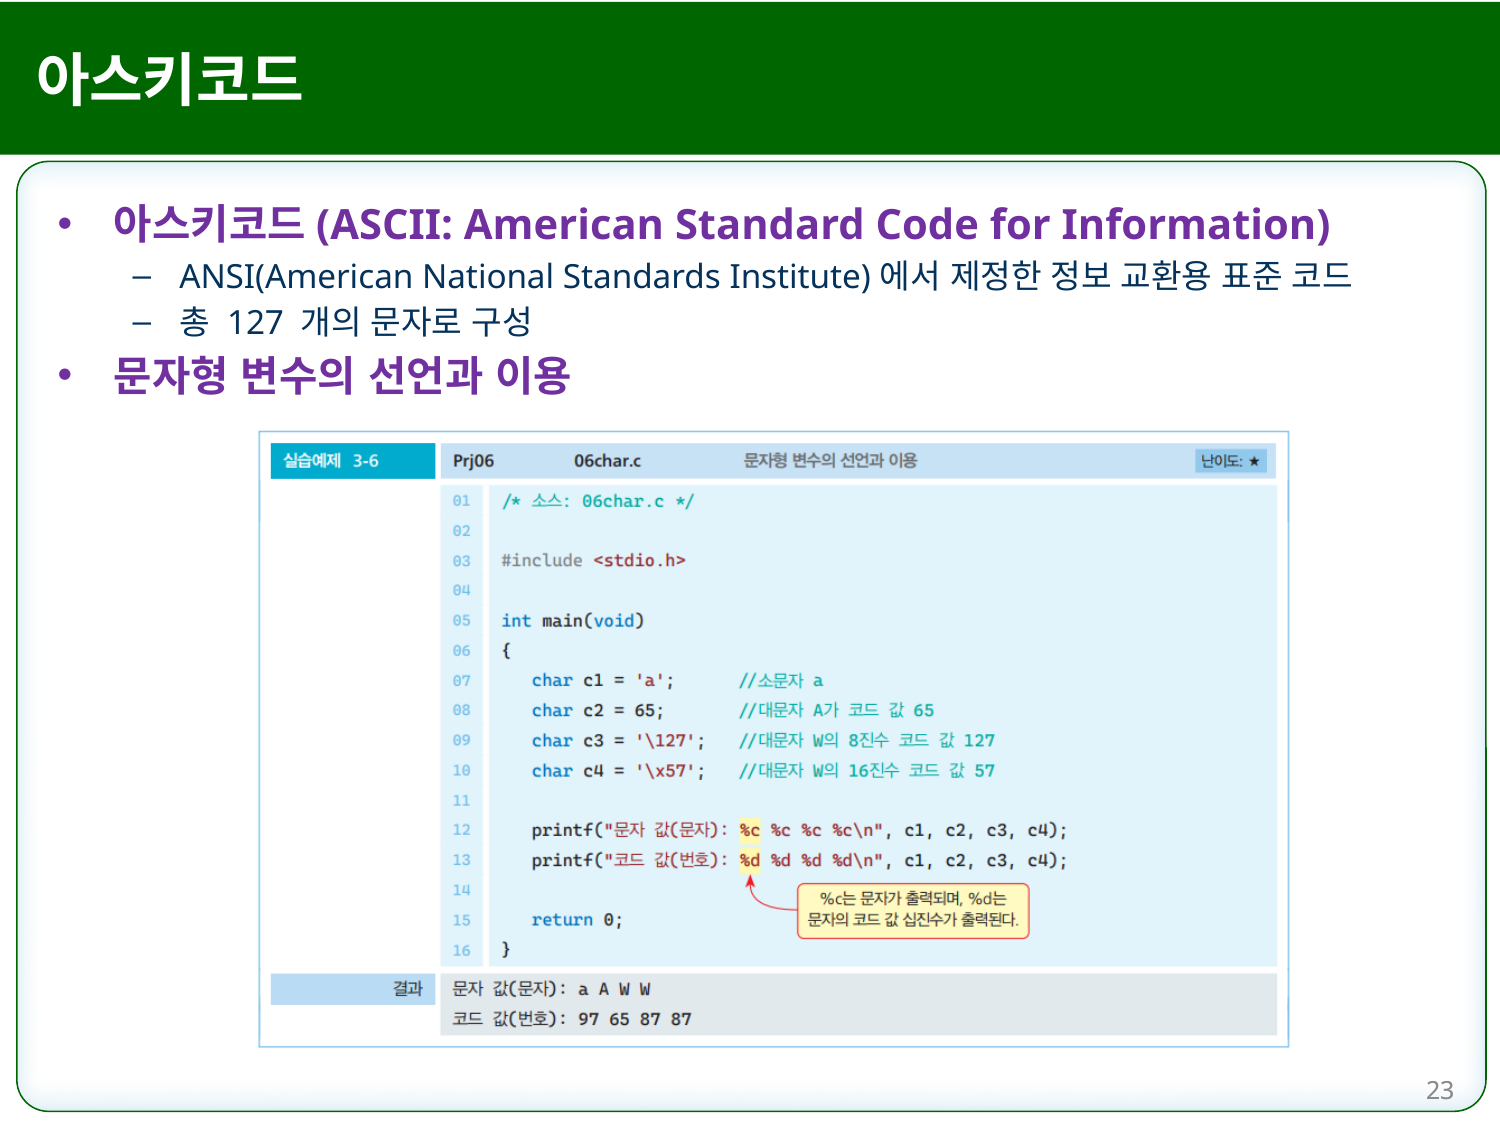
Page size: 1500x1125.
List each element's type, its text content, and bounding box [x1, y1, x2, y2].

title 아스키코드 [21, 40, 1476, 115]
list 아스키코드(ASCII: American Standard Code for Information) ANSI(American National Standards Institute)에서 제정한 정보 교환용 표준 코드 총 127 개의 문자로 구성 문자형 변수의 선언과 이용 [42, 190, 1454, 1065]
picture [253, 422, 1295, 1053]
slide_number 23 [1119, 1071, 1470, 1112]
